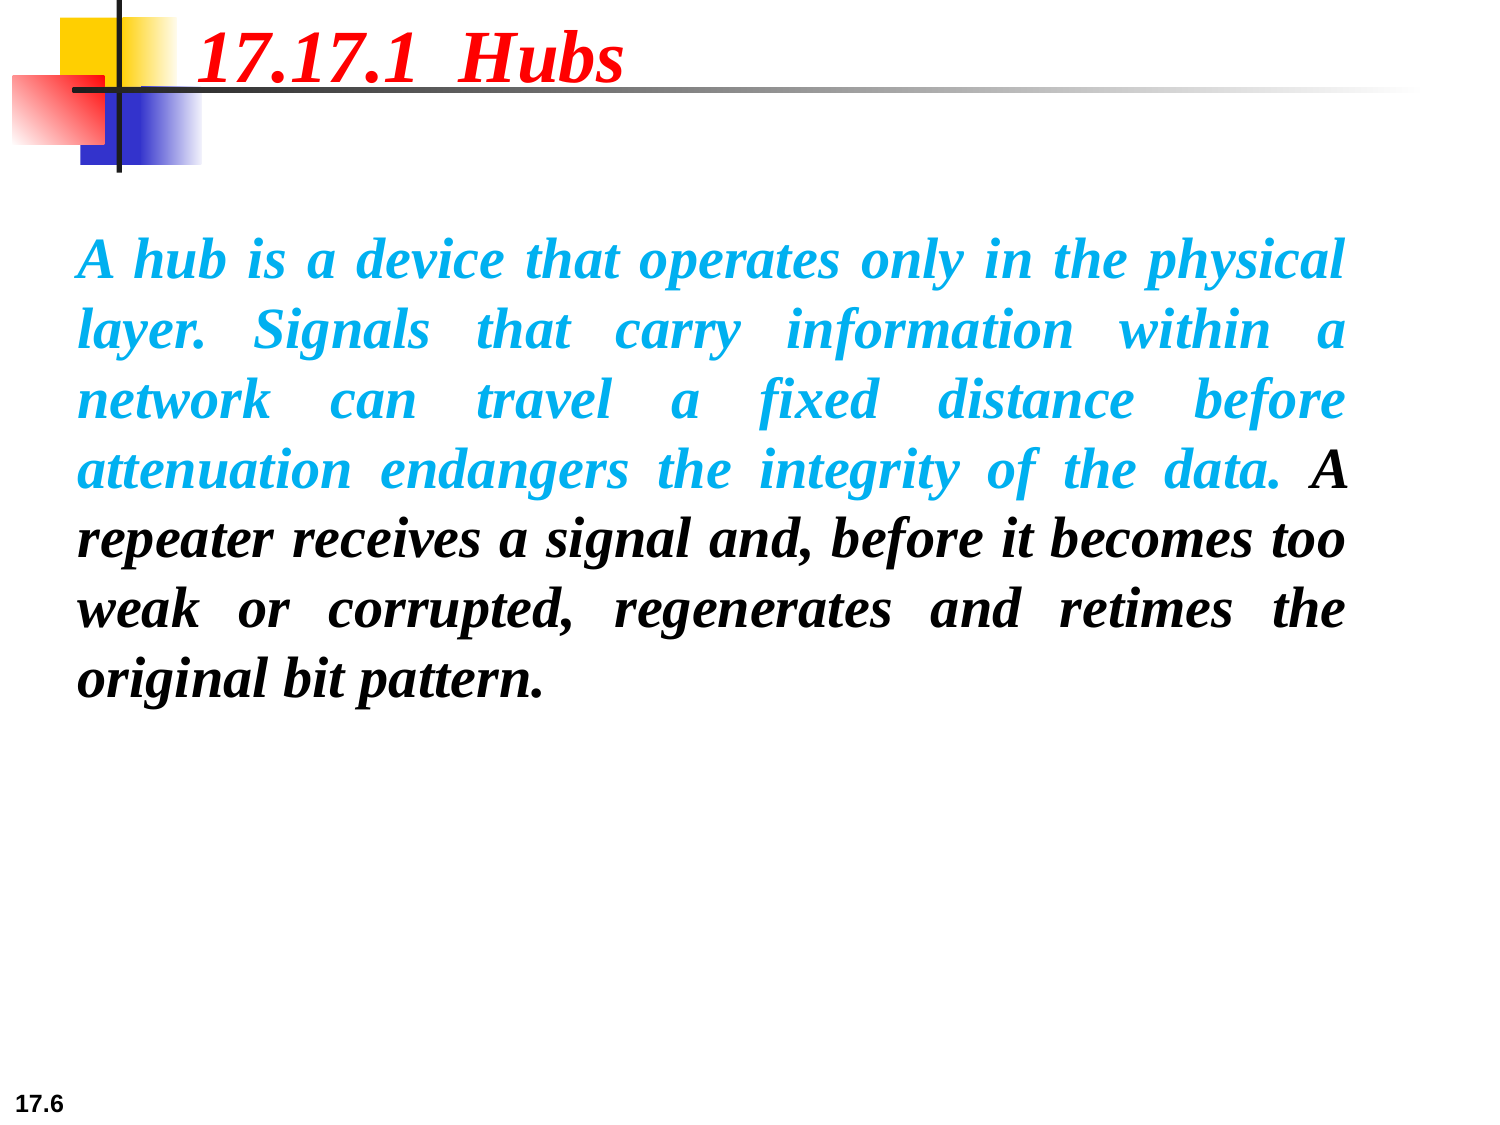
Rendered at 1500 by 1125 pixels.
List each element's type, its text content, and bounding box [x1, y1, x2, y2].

text_box [12, 75, 105, 145]
text_box 17.17.1 Hubs [181, 0, 641, 105]
text_box [60, 17, 116, 86]
text_box [641, 87, 1423, 93]
text_box [80, 93, 116, 165]
text_box 17.6 [0, 1049, 313, 1125]
text_box [122, 17, 177, 86]
text_box [141, 93, 202, 165]
text_box [116, 93, 122, 173]
text_box [122, 93, 141, 165]
text_box A hub is a device that operates only in the physical layer. Signals that carry information within a network can travel a fixed distance before attenuation endangers the integrity of the data. A repeater receives a signal and, before it becomes too weak or corrupted, regenerates and retimes the original bit pattern. [62, 212, 1363, 718]
text_box [72, 87, 181, 93]
text_box [116, 0, 122, 87]
